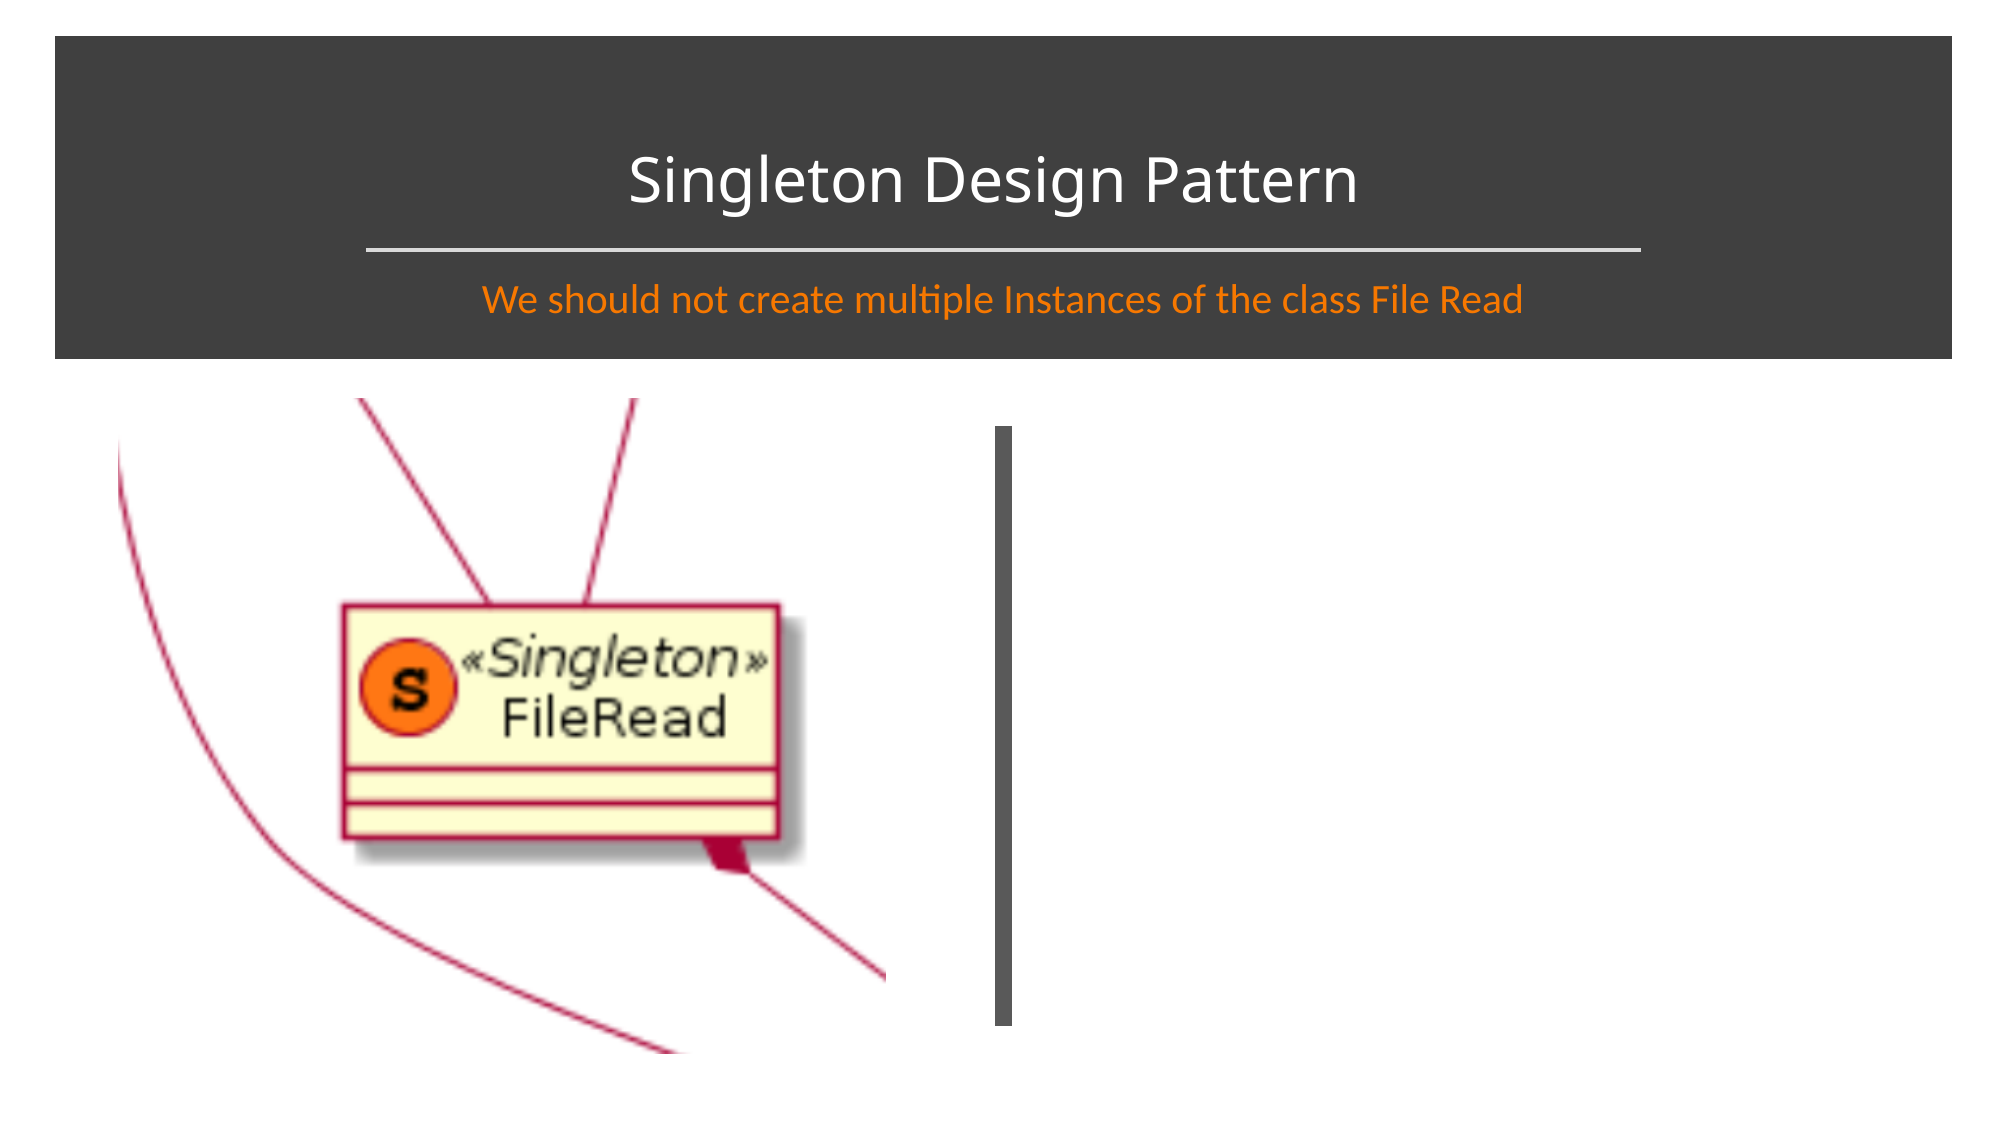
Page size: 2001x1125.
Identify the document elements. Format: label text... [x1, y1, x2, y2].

text_box [64, 45, 1942, 350]
title Singleton Design Pattern [89, 71, 1917, 224]
list We should not create multiple Instances of the class File Read [253, 269, 1754, 339]
picture [118, 398, 886, 1054]
